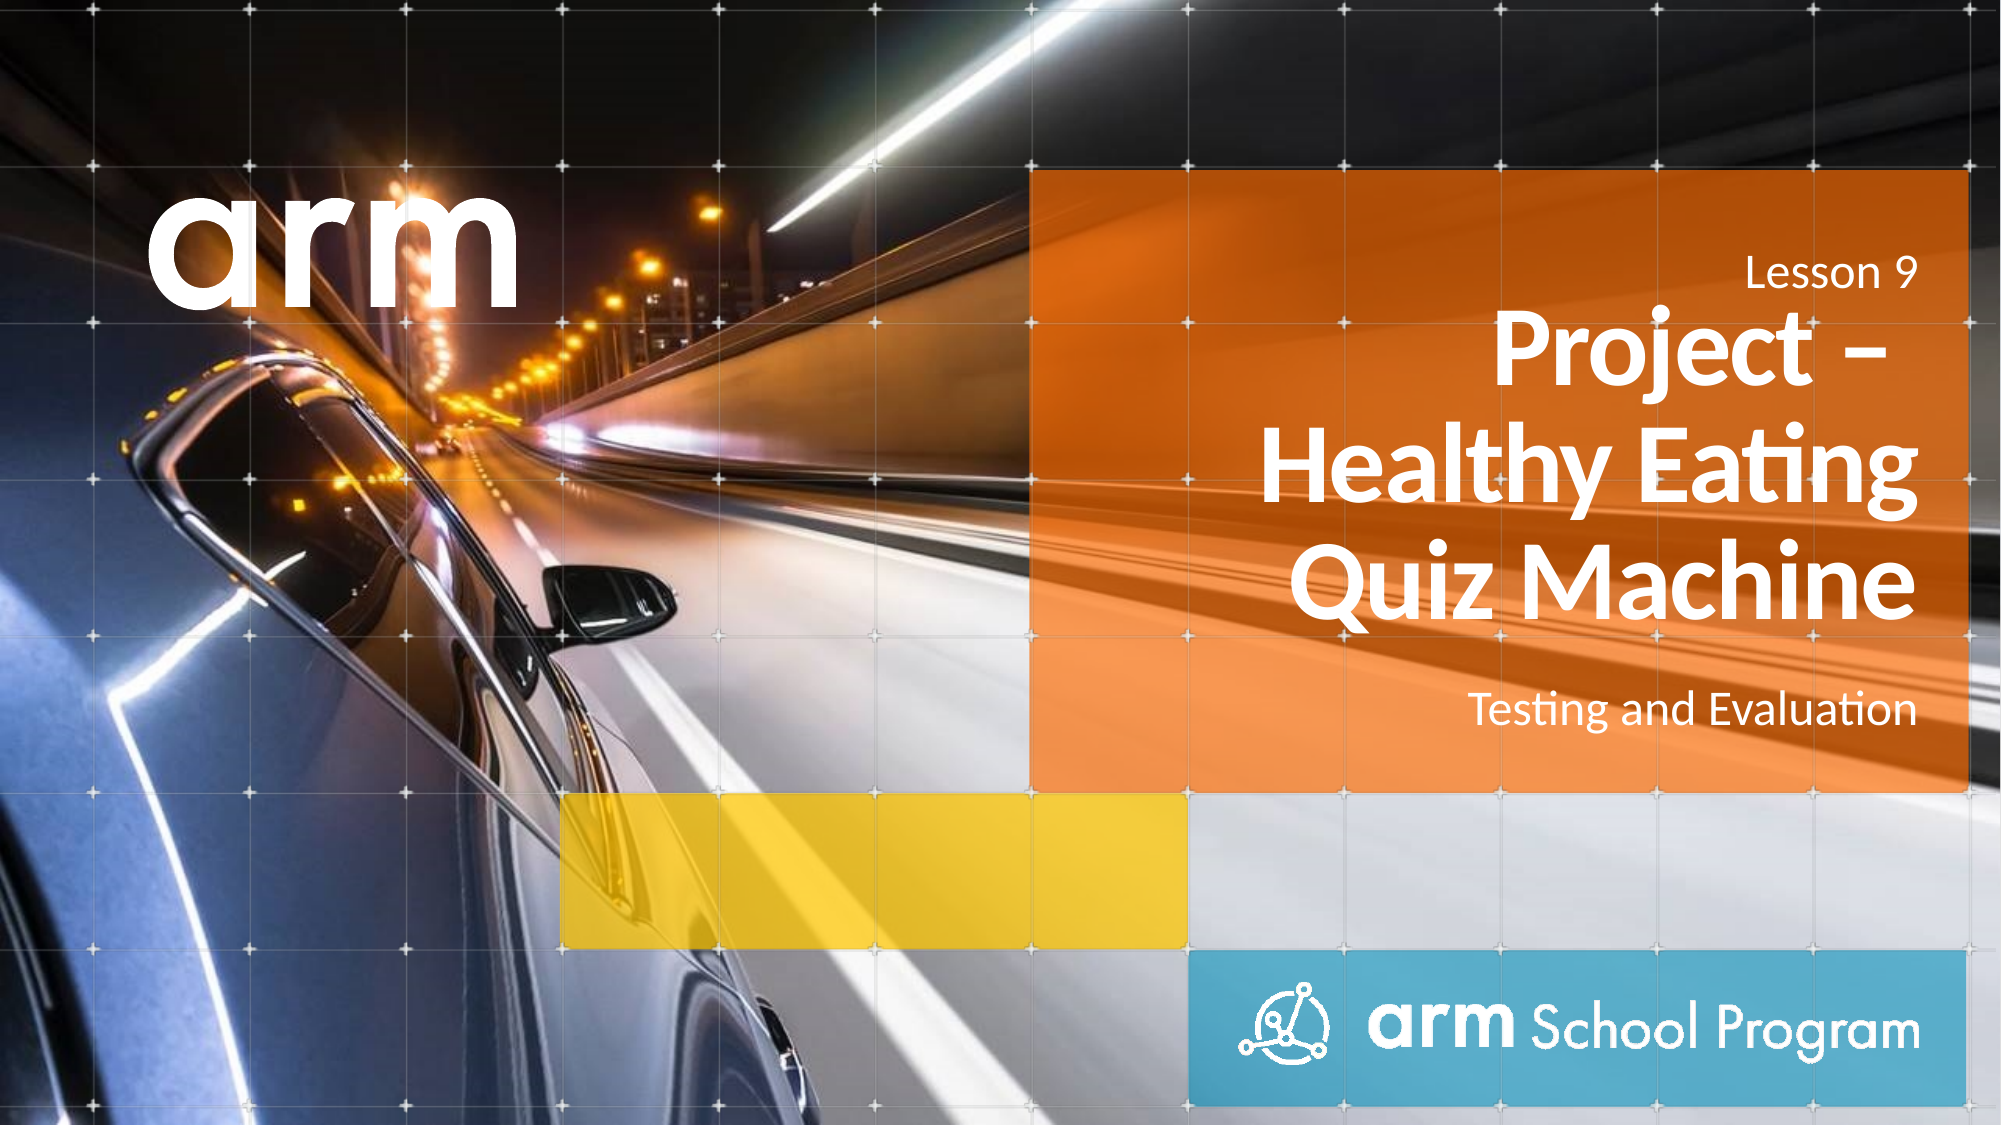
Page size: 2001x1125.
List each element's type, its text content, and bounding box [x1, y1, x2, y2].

picture [0, 0, 2001, 1125]
title Project – Healthy Eating Quiz Machine [1090, 339, 1919, 595]
subtitle Testing and Evaluation [1091, 672, 1919, 795]
list Lesson 9 [1218, 238, 1919, 287]
